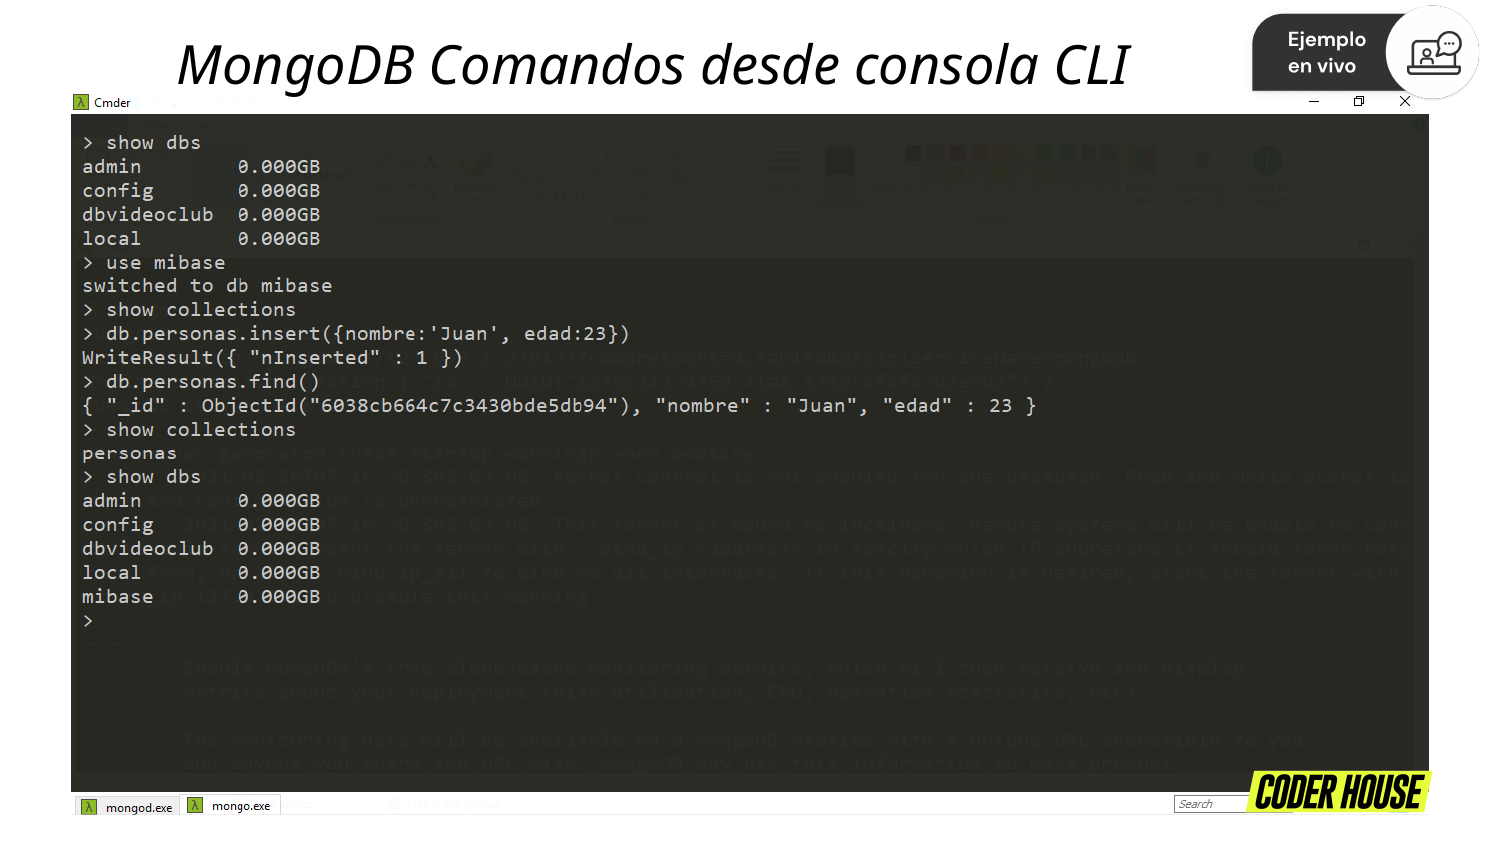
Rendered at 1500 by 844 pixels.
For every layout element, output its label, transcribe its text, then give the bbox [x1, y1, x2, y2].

picture [71, 0, 1500, 819]
text_box MongoDB Comandos desde consola CLI [74, 15, 1226, 90]
